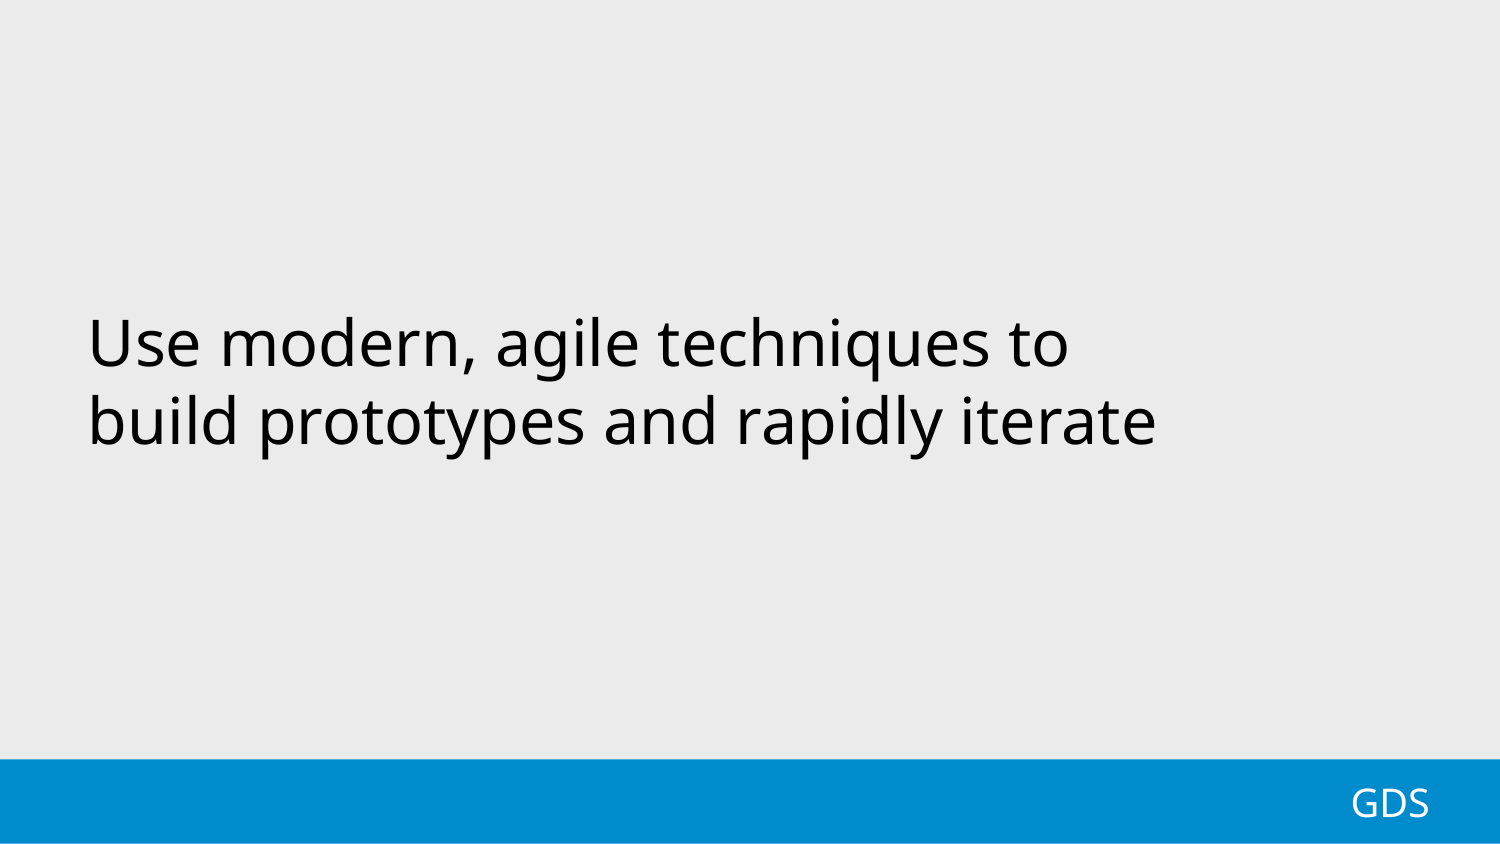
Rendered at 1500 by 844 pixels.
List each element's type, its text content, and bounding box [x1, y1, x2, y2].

text_box [0, 759, 1500, 844]
title Use modern, agile techniques to build prototypes and rapidly iterate [84, 0, 1165, 759]
text_box GDS [983, 778, 1430, 825]
